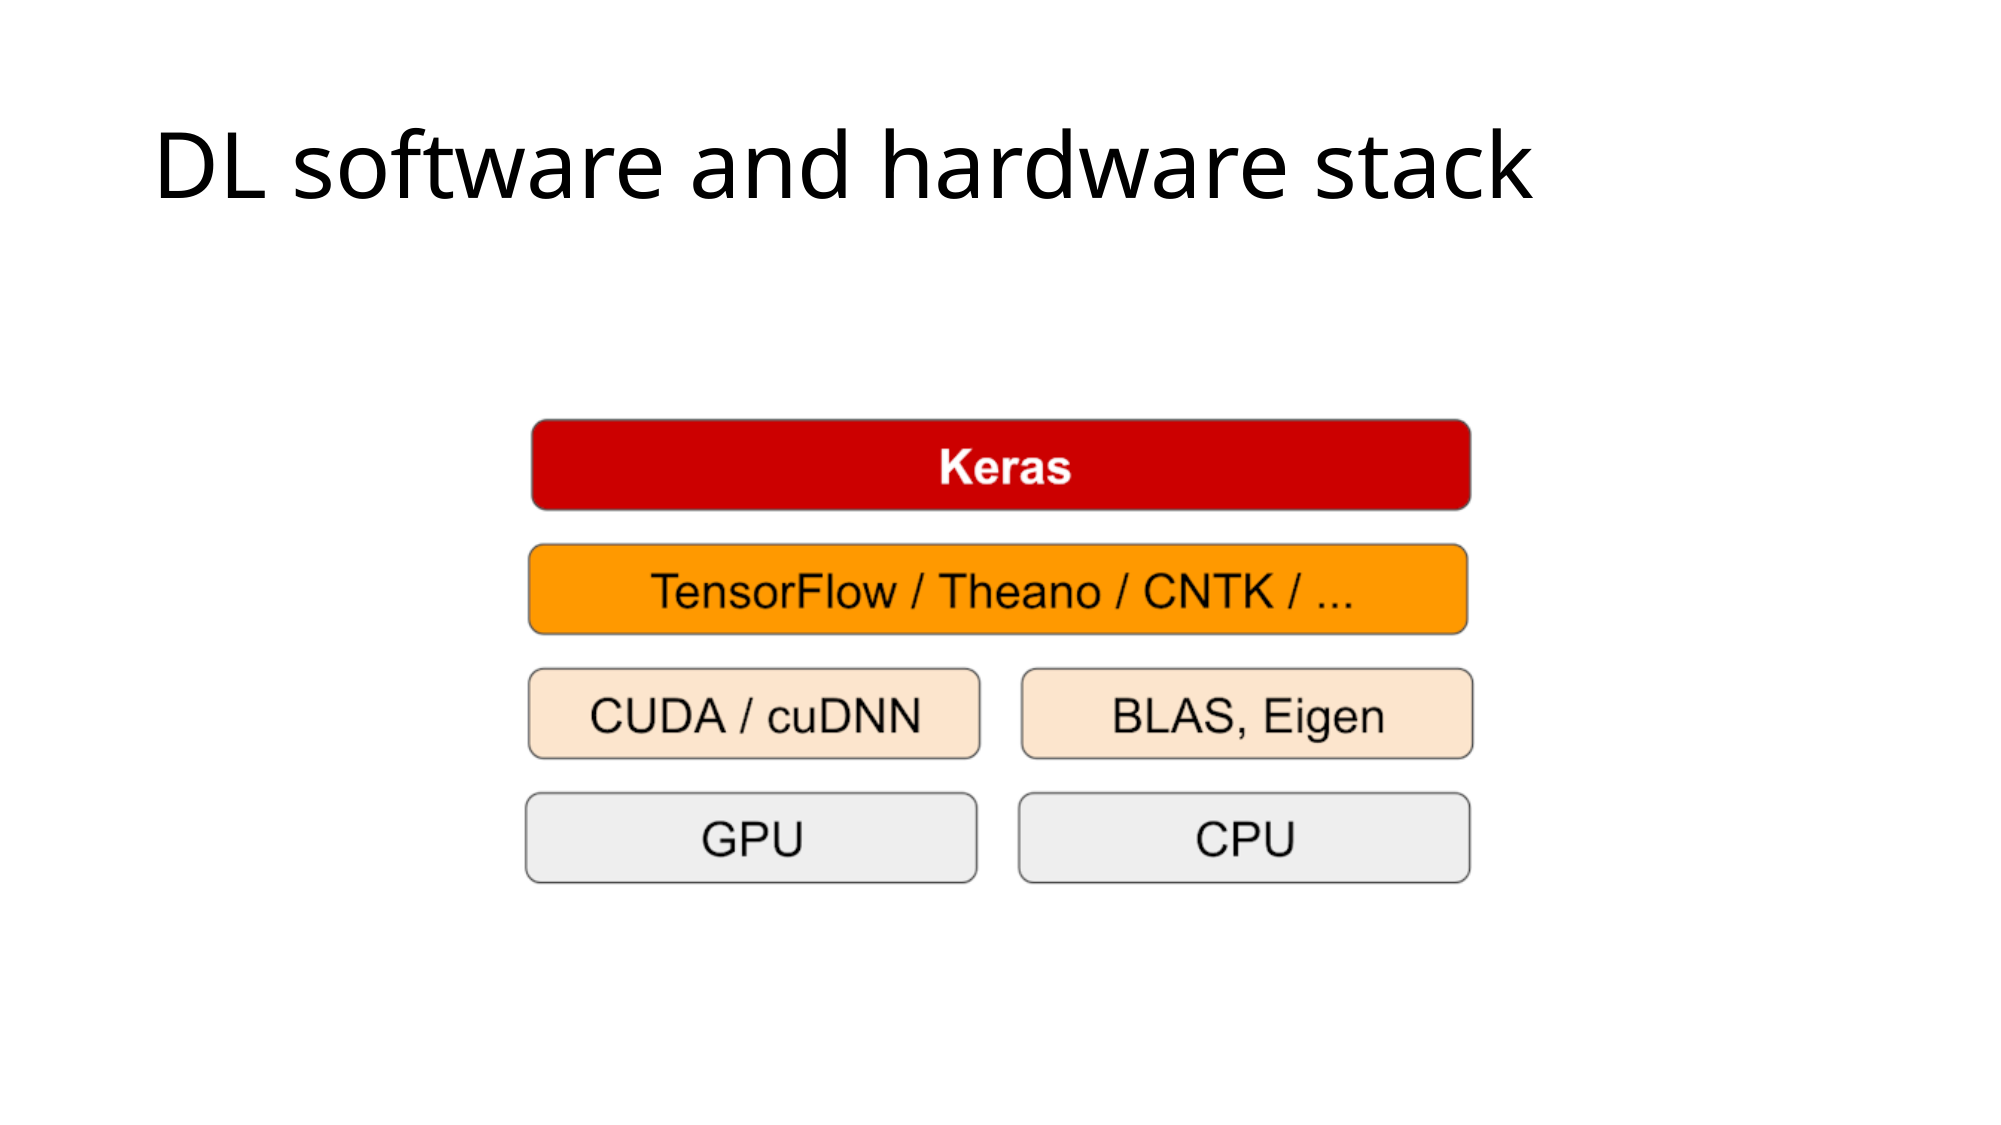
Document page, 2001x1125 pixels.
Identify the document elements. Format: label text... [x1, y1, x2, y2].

title DL software and hardware stack [137, 59, 1863, 278]
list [522, 416, 1478, 888]
